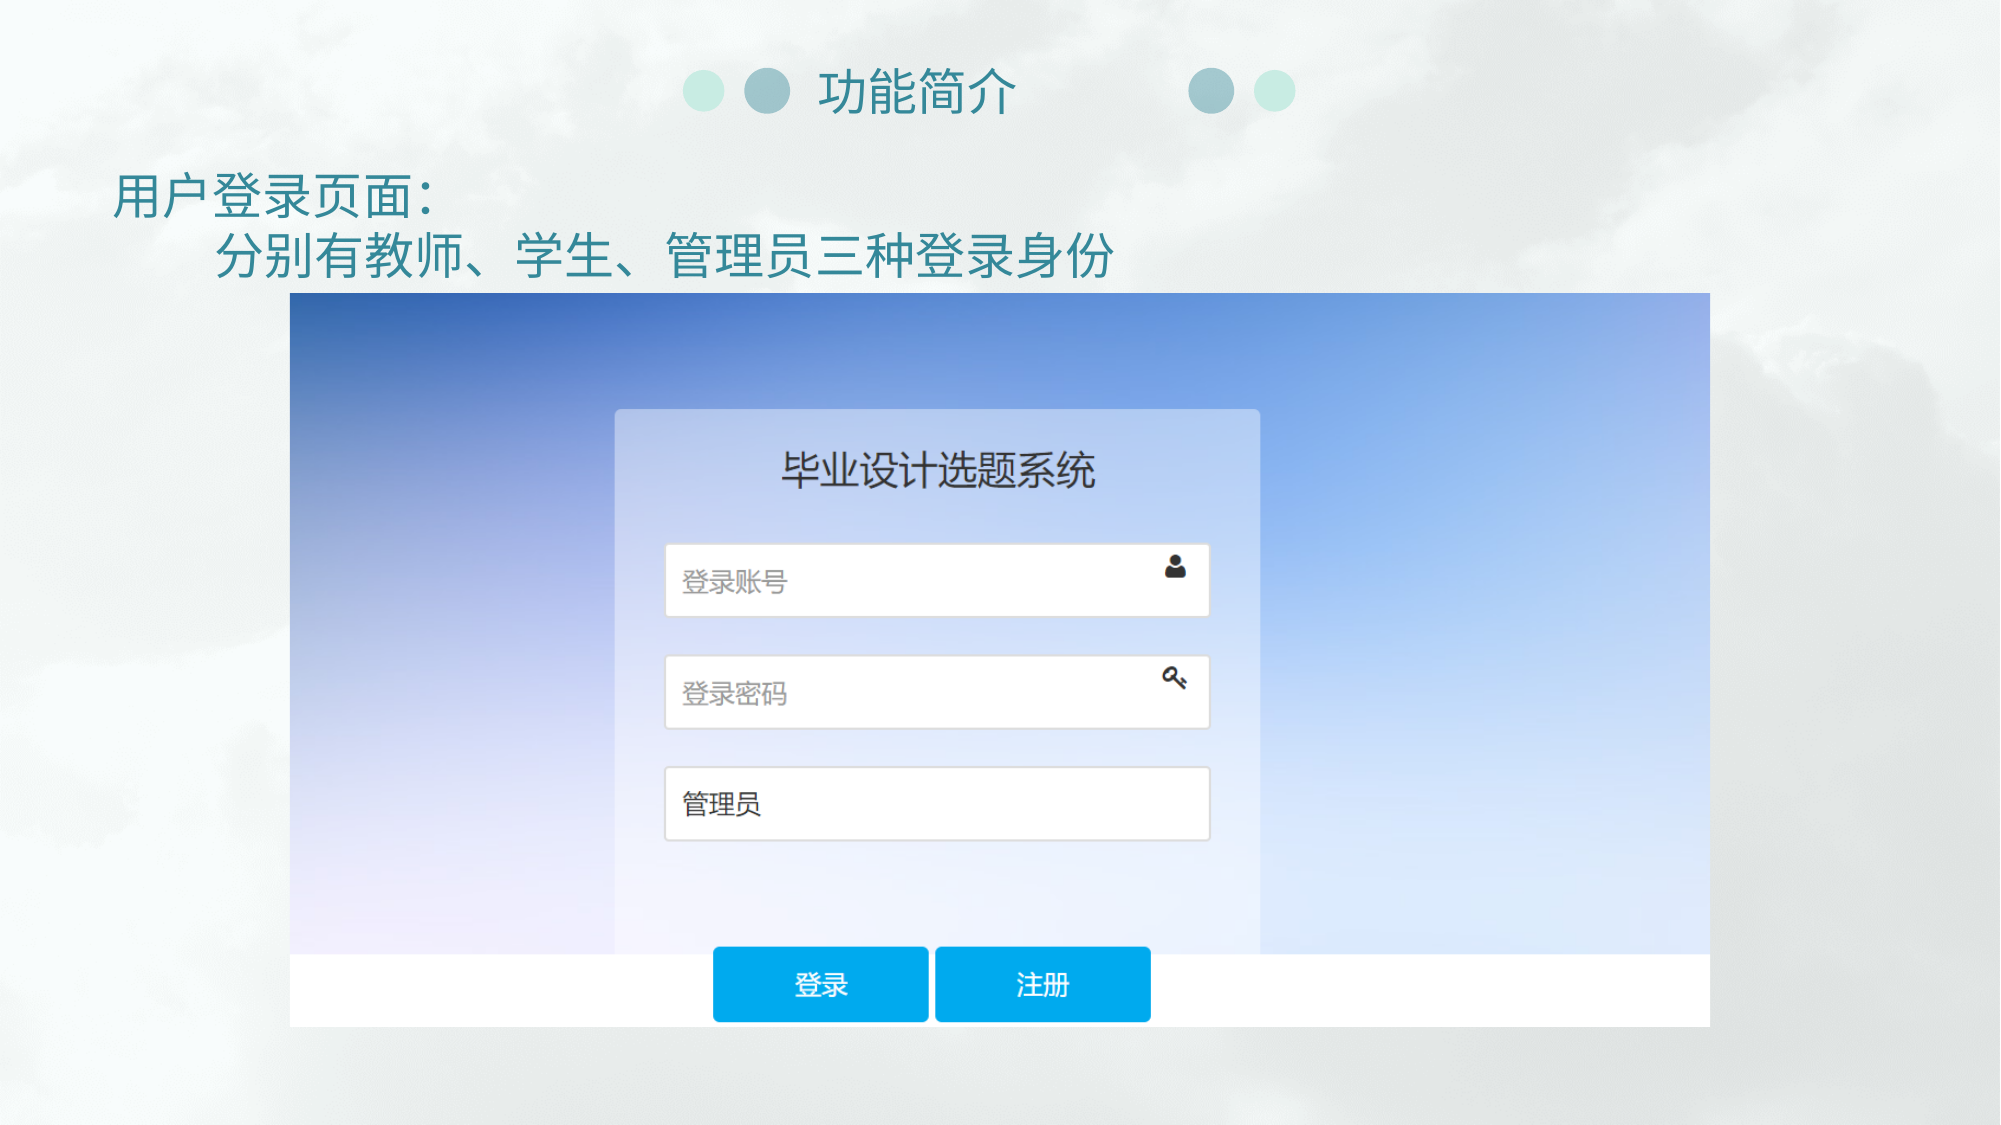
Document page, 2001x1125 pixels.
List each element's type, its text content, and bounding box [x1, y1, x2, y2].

text_box [1253, 69, 1296, 112]
text_box 功能简介 [802, 52, 1173, 128]
text_box [744, 67, 791, 114]
text_box [682, 69, 725, 112]
text_box 用户登录页面： 分别有教师、学生、管理员三种登录身份 [98, 157, 1388, 292]
picture [289, 293, 1711, 1027]
text_box [1188, 67, 1235, 114]
